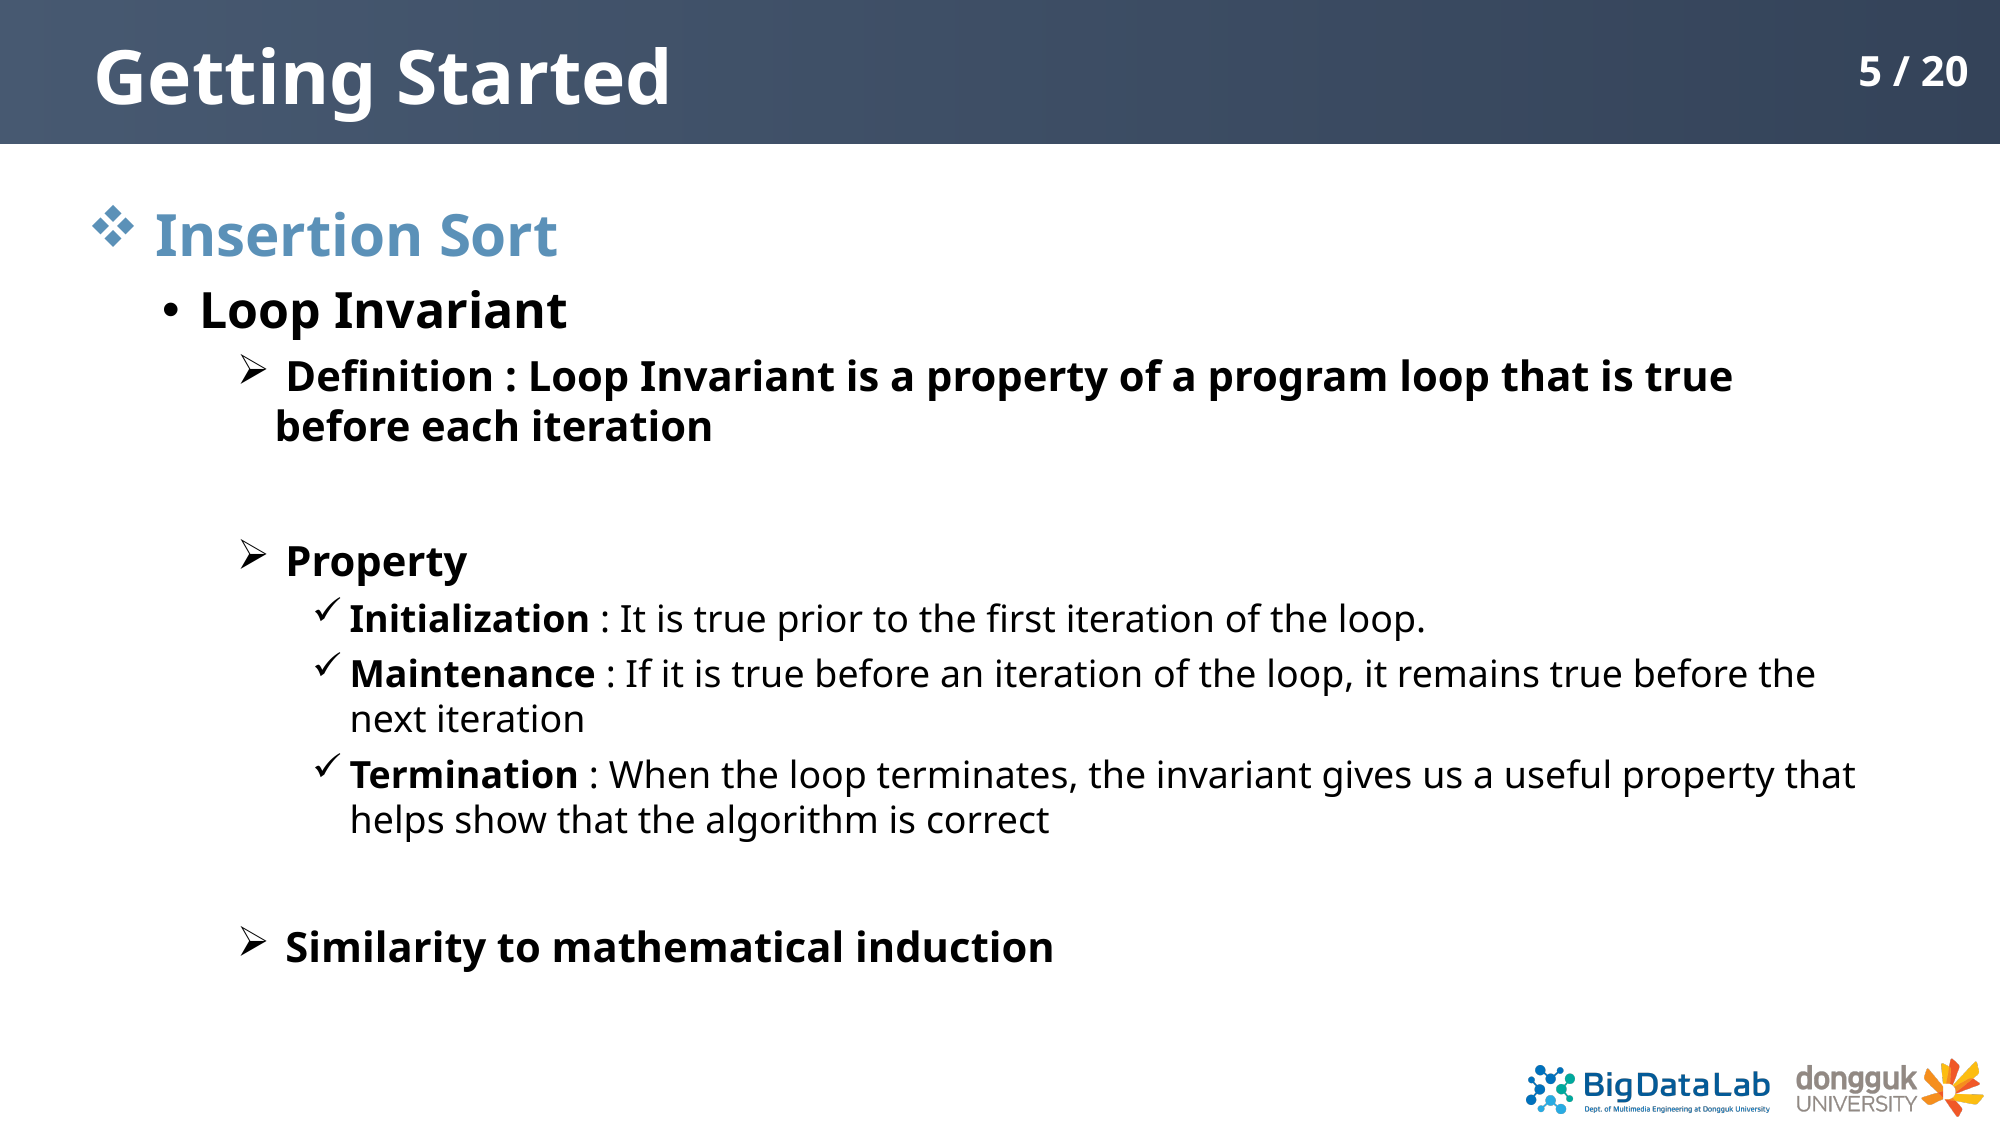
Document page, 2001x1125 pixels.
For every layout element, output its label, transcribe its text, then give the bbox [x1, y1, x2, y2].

picture [1526, 1065, 1770, 1114]
slide_number 5 / 20 [1769, 21, 1984, 126]
title Getting Started [78, 21, 1935, 128]
list Insertion Sort Loop Invariant Definition : Loop Invariant is a property of a program loop that is true before each iteration Property Initialization : It is true prior to the first iteration of the loop. Maintenance : If it is true before an iteration of the loop, it remains true before the next iteration Termination : When the loop terminates, the invariant gives us a useful property that helps show that the algorithm is correct Similarity to mathematical induction [72, 191, 1886, 1059]
